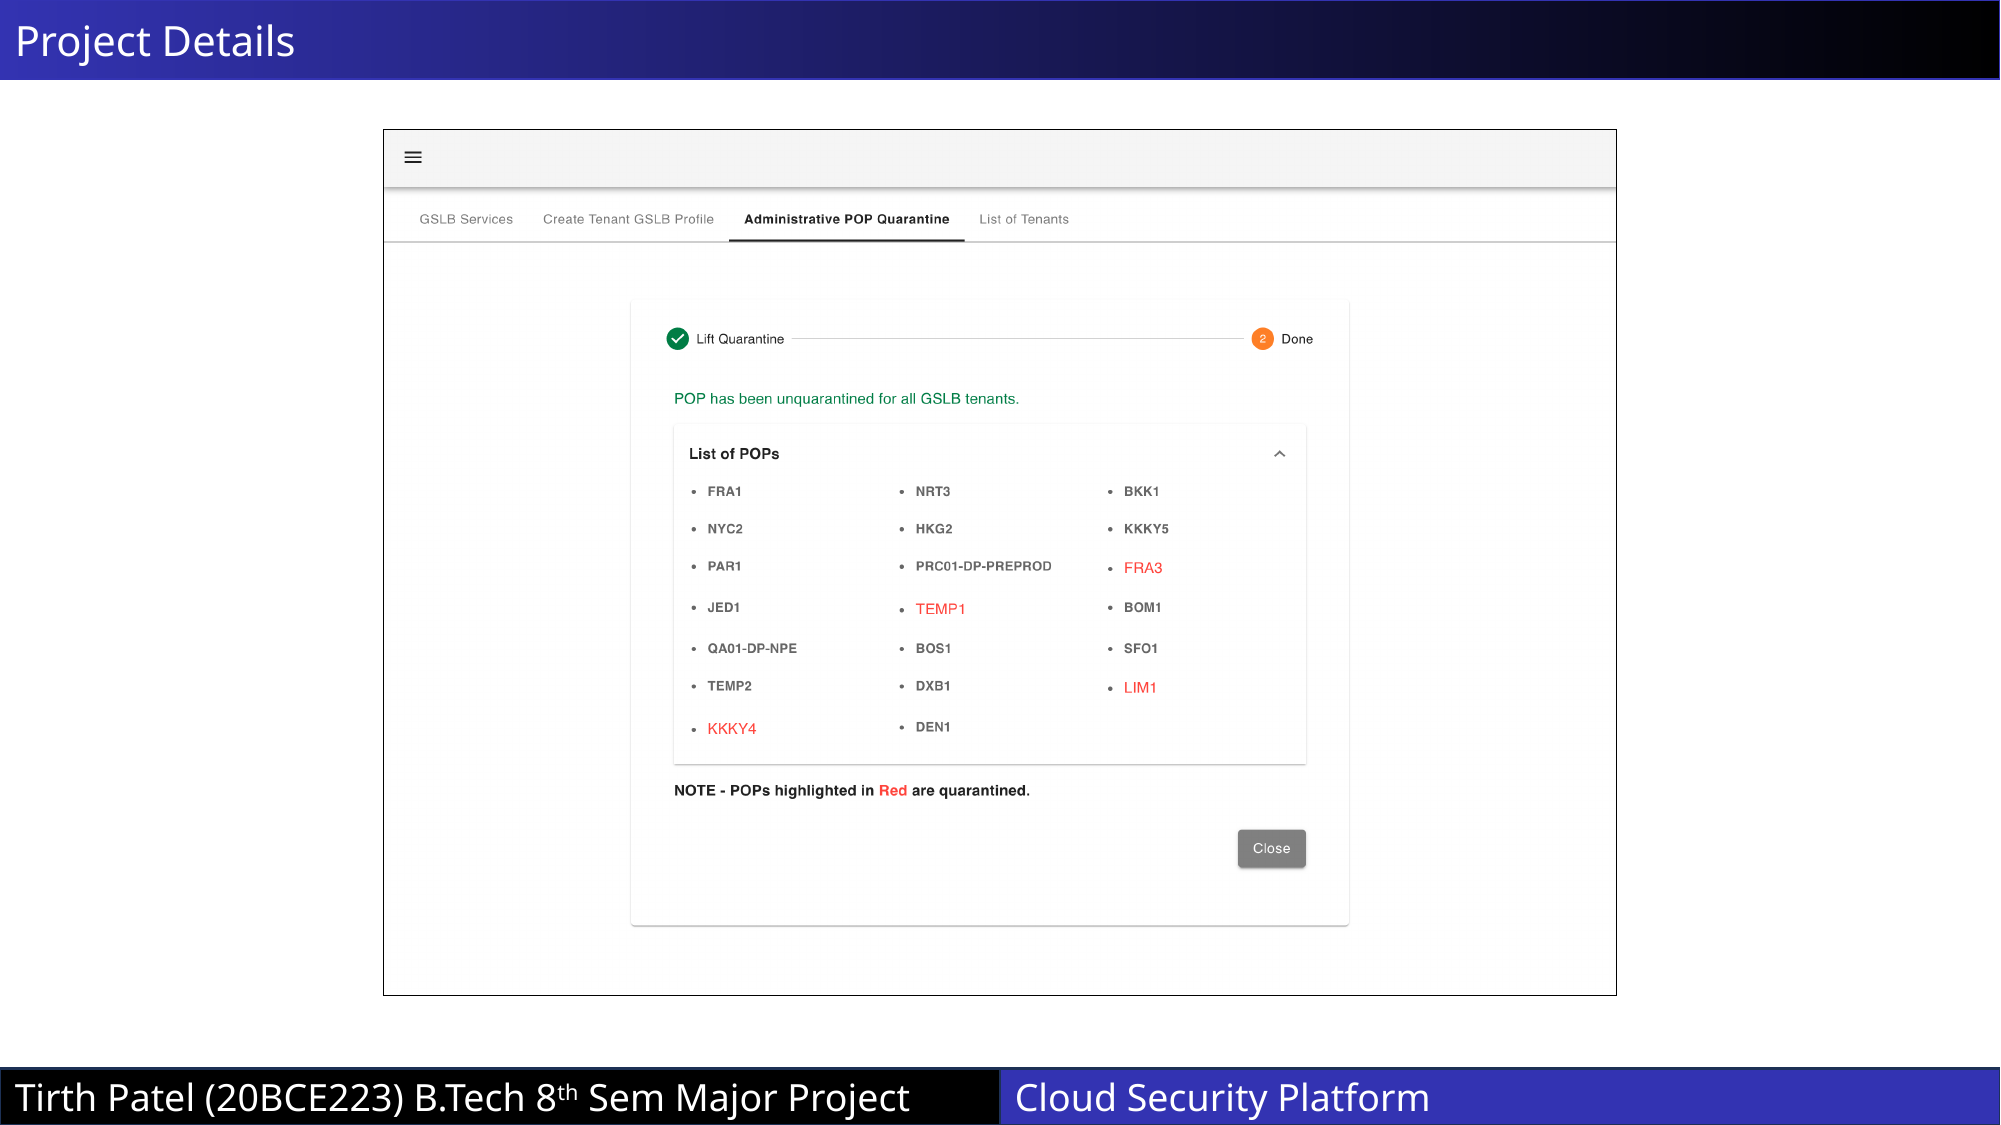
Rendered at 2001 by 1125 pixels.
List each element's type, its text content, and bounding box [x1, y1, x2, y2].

text_box Cloud Security Platform [1001, 1067, 2000, 1125]
text_box Tirth Patel (20BCE223) B.Tech 8th Sem Major Project [0, 1067, 1001, 1125]
picture [383, 129, 1617, 996]
text_box Project Details [0, 0, 2000, 80]
